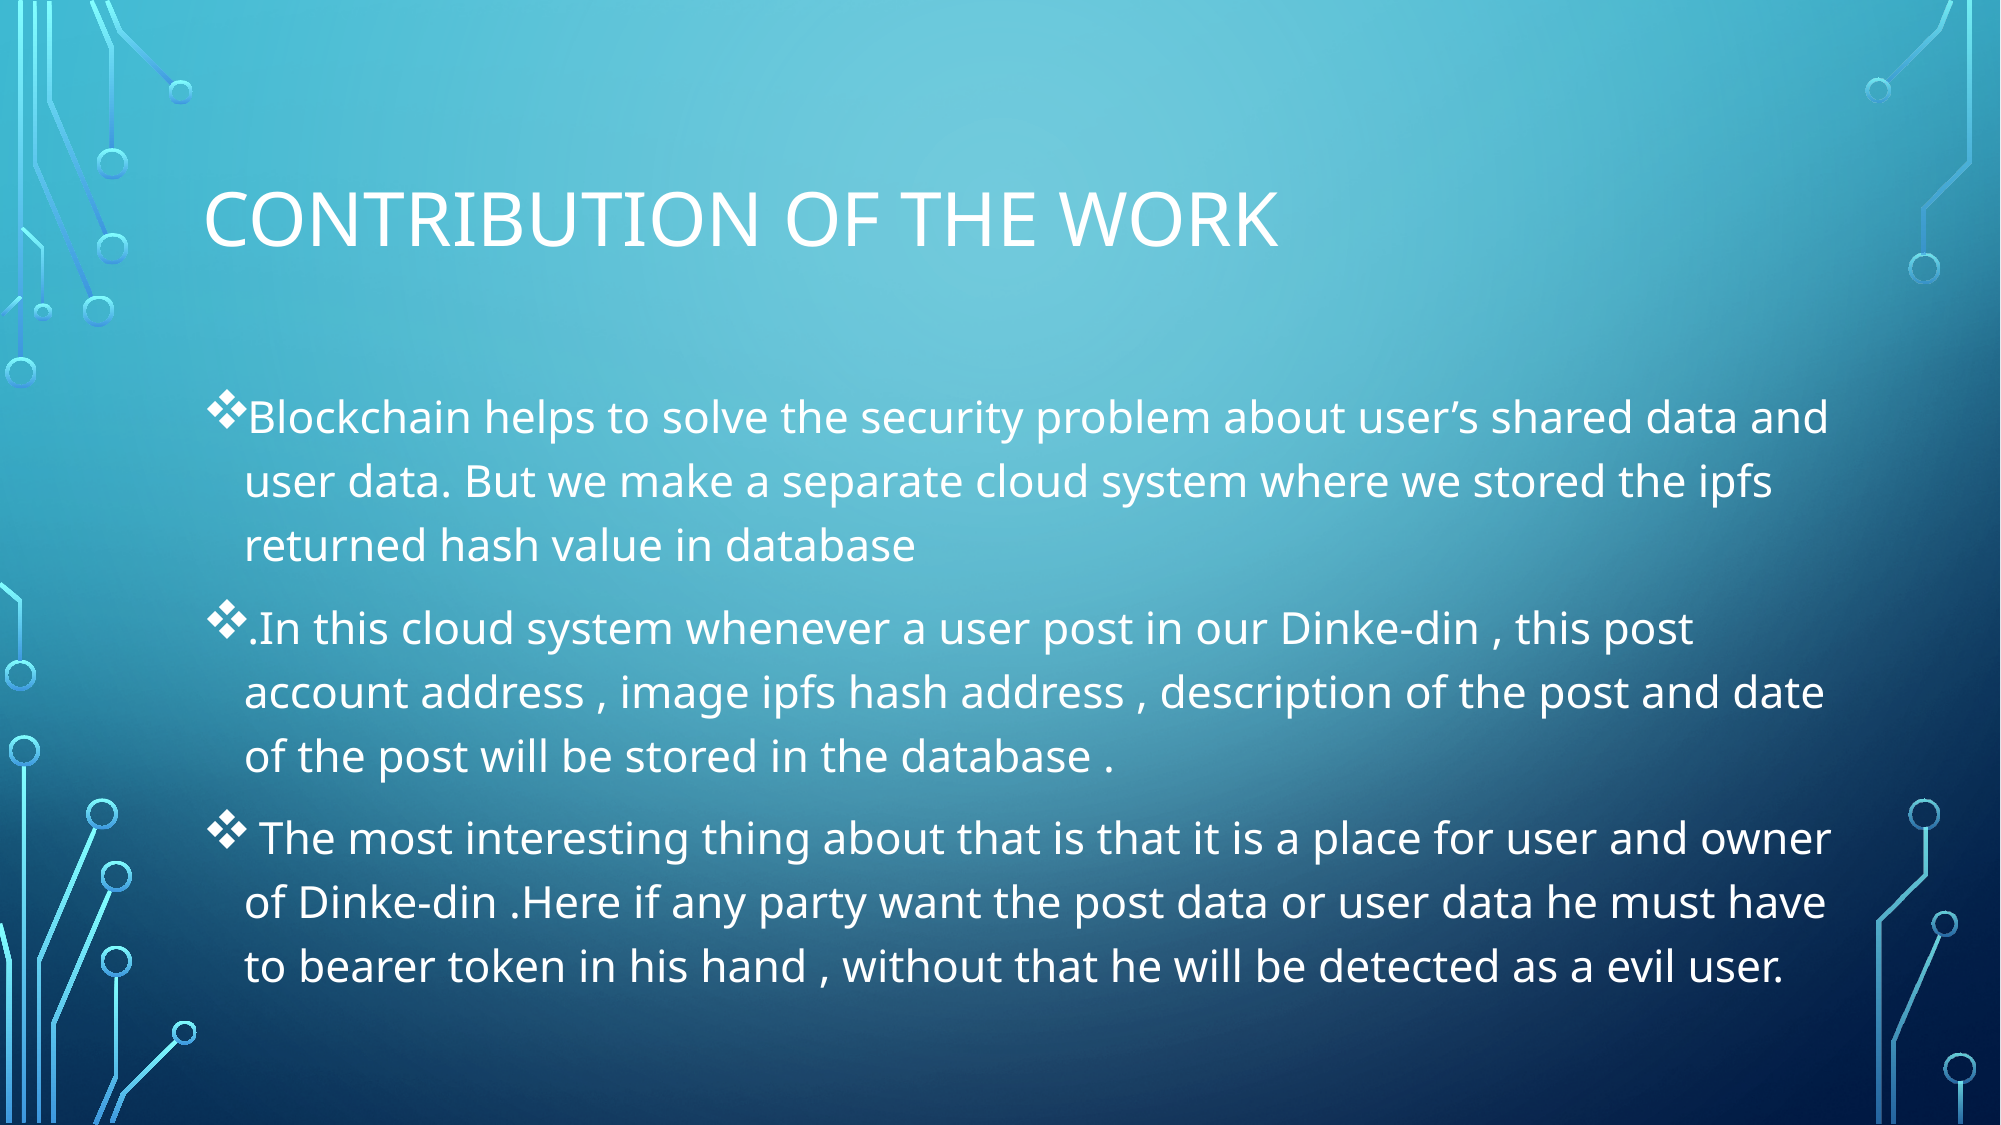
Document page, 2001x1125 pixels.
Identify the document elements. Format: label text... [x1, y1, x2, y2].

list Blockchain helps to solve the security problem about user’s shared data and user data. But we make a separate cloud system where we stored the ipfs returned hash value in database .In this cloud system whenever a user post in our Dinke-din , this post account address , image ipfs hash address , description of the post and date of the post will be stored in the database . The most interesting thing about that is that it is a place for user and owner of Dinke-din .Here if any party want the post data or user data he must have to bearer token in his hand , without that he will be detected as a evil user. [187, 371, 1852, 1049]
title contribution of the work [187, 101, 1813, 344]
